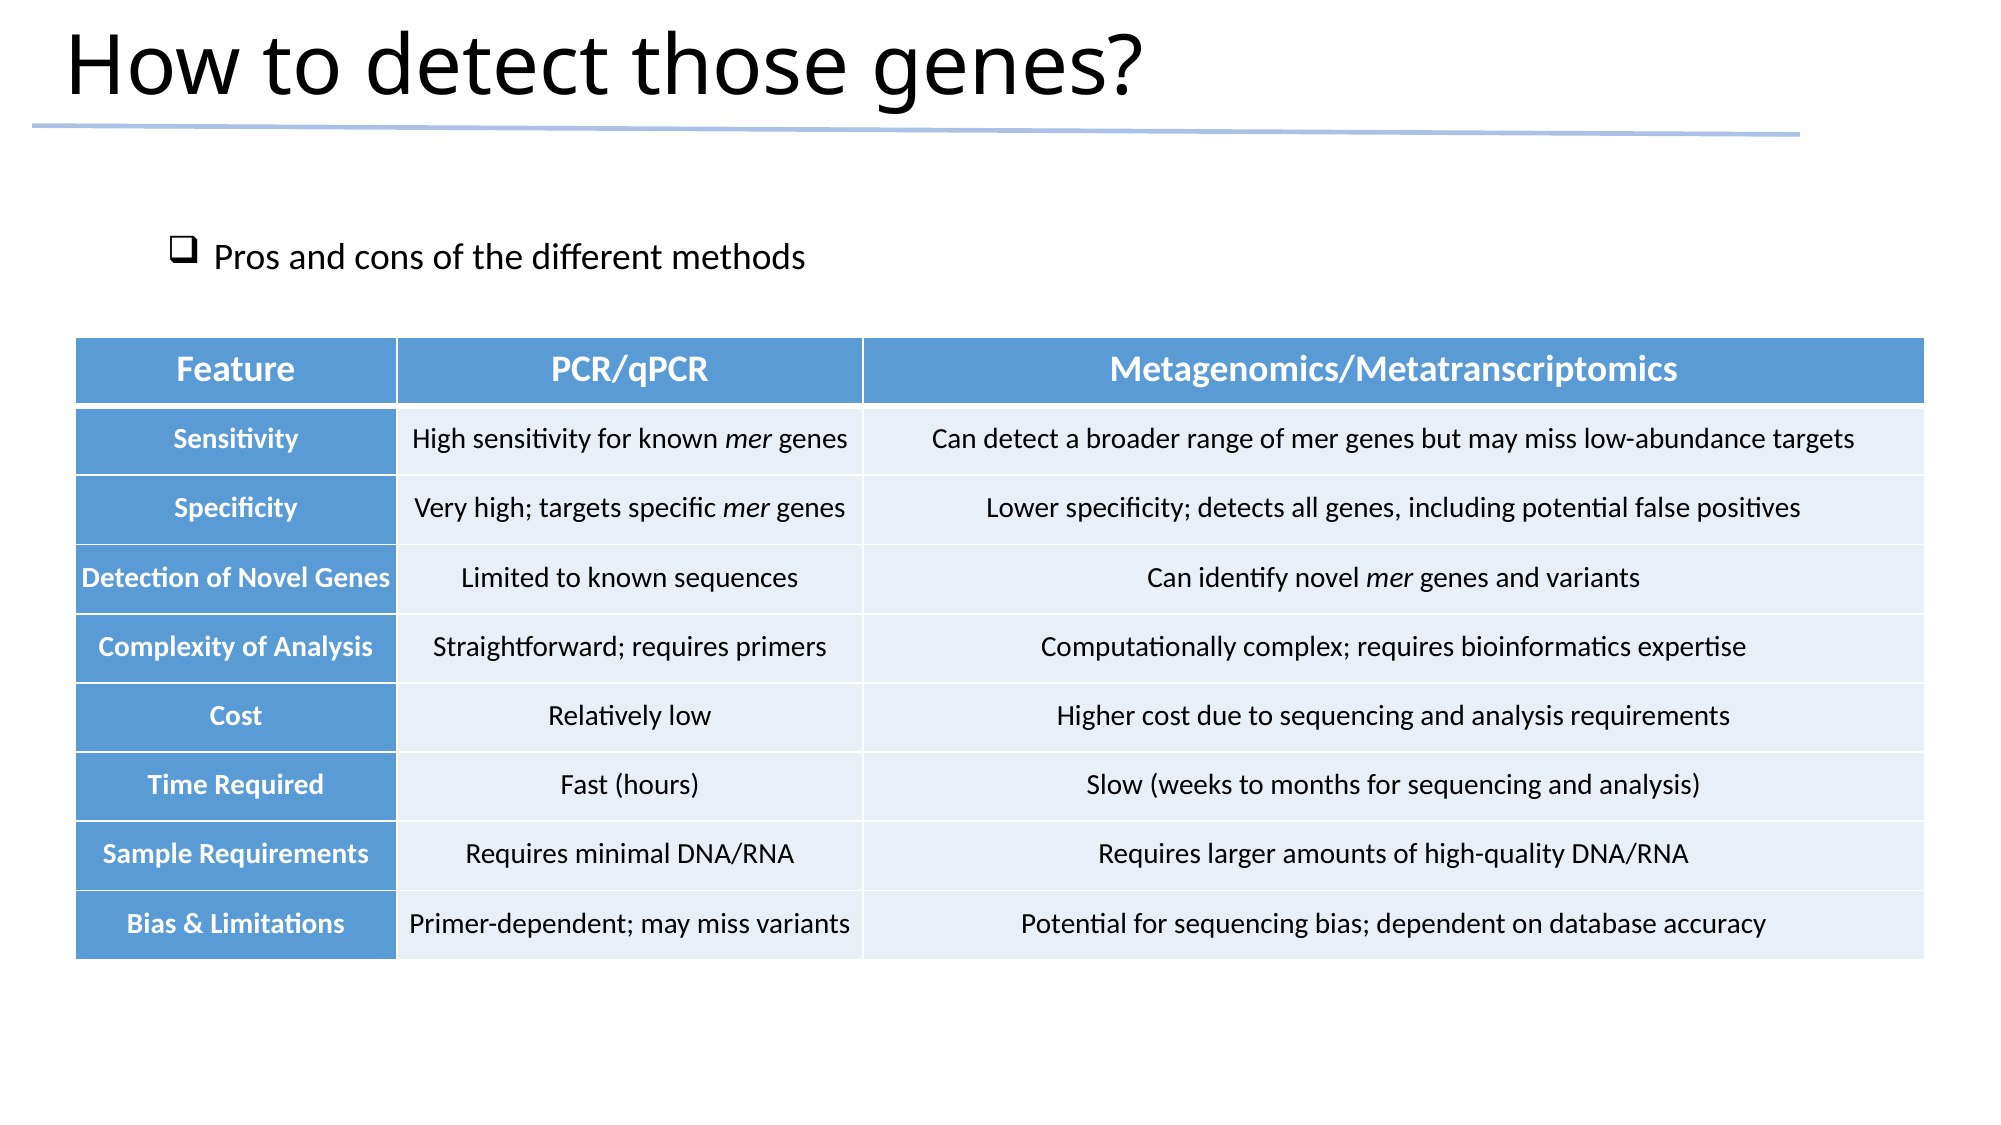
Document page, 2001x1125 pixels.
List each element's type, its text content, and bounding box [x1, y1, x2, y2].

table_cell Fast (hours) [398, 753, 862, 820]
table_cell Potential for sequencing bias; dependent on database accuracy [864, 891, 1924, 959]
table_cell Requires minimal DNA/RNA [398, 822, 862, 890]
table_cell Sensitivity [76, 409, 396, 474]
table_cell Sample Requirements [76, 822, 396, 890]
table_cell Time Required [76, 753, 396, 820]
table_cell Computationally complex; requires bioinformatics expertise [864, 615, 1924, 682]
table_cell Detection of Novel Genes [76, 545, 396, 613]
table_header Feature [76, 338, 396, 403]
table_cell High sensitivity for known mer genes [398, 409, 862, 474]
table_cell Higher cost due to sequencing and analysis requirements [864, 684, 1924, 751]
table_cell Can detect a broader range of mer genes but may miss low-abundance targets [864, 409, 1924, 474]
text_box Pros and cons of the different methods [152, 224, 822, 285]
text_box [32, 125, 1800, 135]
table_header PCR/qPCR [398, 338, 862, 403]
table_cell Lower specificity; detects all genes, including potential false positives [864, 476, 1924, 544]
table_header Metagenomics/Metatranscriptomics [864, 338, 1924, 403]
table_cell Limited to known sequences [398, 545, 862, 613]
table_cell Straightforward; requires primers [398, 615, 862, 682]
table_cell Complexity of Analysis [76, 615, 396, 682]
table_cell Bias & Limitations [76, 891, 396, 959]
table_cell Slow (weeks to months for sequencing and analysis) [864, 753, 1924, 820]
table_cell Primer-dependent; may miss variants [398, 891, 862, 959]
table_cell Requires larger amounts of high-quality DNA/RNA [864, 822, 1924, 890]
text_box How to detect those genes? [49, 40, 1775, 95]
table_cell Relatively low [398, 684, 862, 751]
table_cell Specificity [76, 476, 396, 544]
table_cell Can identify novel mer genes and variants [864, 545, 1924, 613]
table_cell Cost [76, 684, 396, 751]
table_cell Very high; targets specific mer genes [398, 476, 862, 544]
